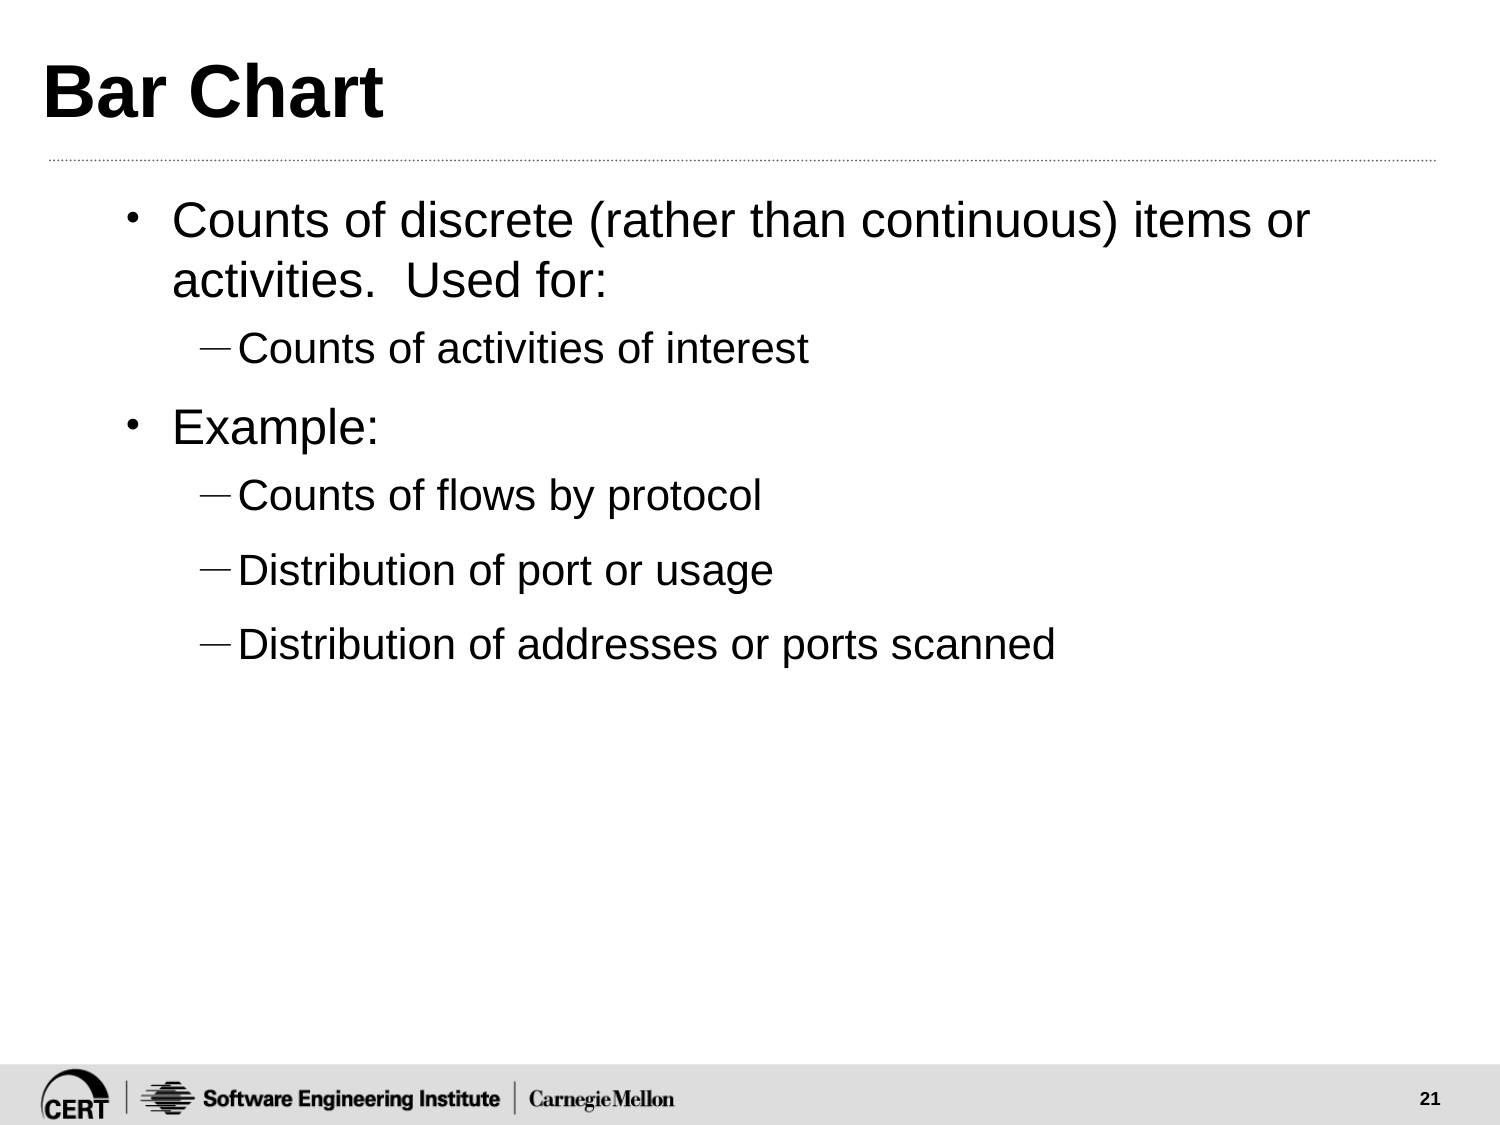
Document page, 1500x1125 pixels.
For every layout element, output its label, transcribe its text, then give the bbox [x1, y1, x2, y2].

title Bar Chart [42, 37, 1433, 155]
picture [24, 1065, 688, 1125]
list Counts of discrete (rather than continuous) items or activities. Used for: Counts of activities of interest Example: Counts of flows by protocol Distribution of port or usage Distribution of addresses or ports scanned [50, 187, 1438, 1025]
